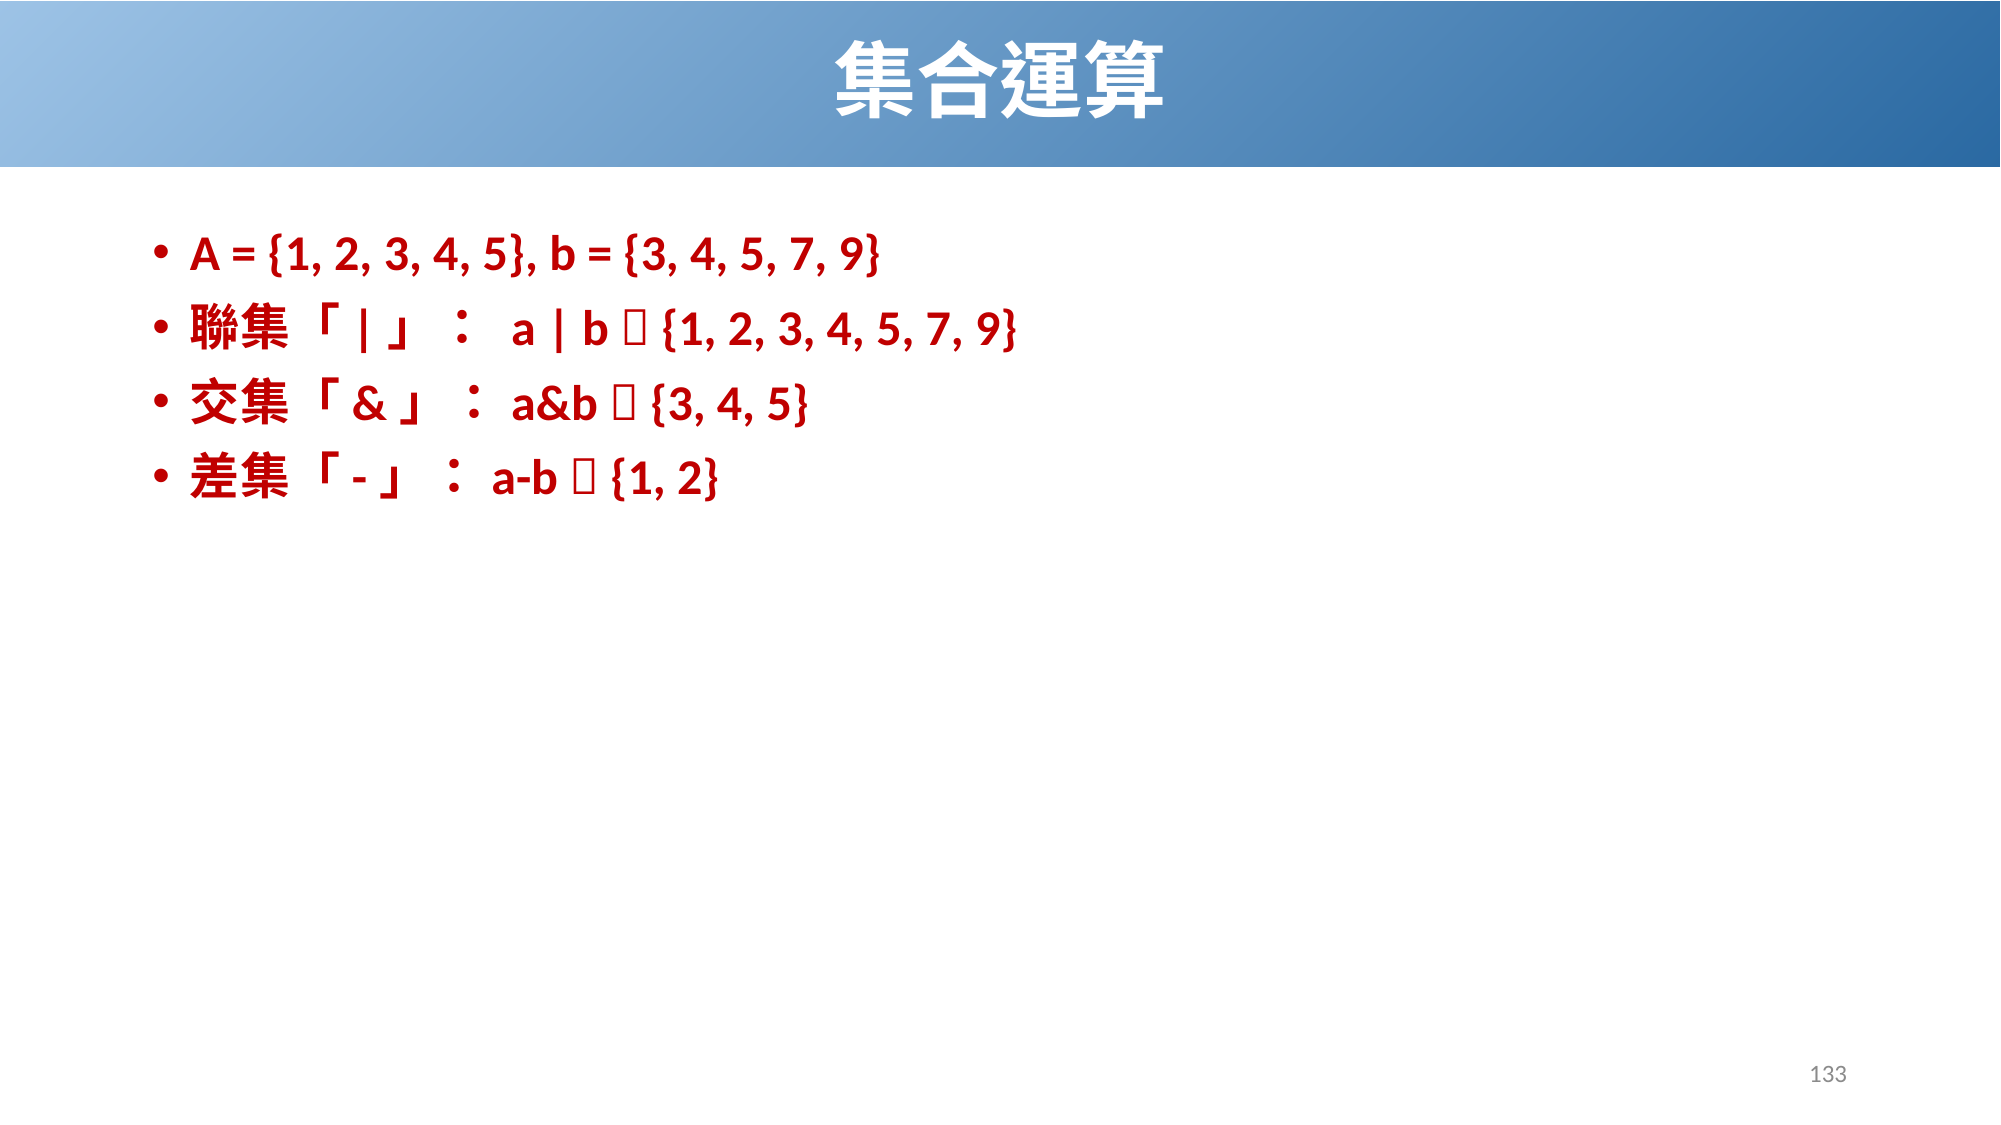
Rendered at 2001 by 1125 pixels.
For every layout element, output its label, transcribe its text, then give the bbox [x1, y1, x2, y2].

list A = {1, 2, 3, 4, 5}, b = {3, 4, 5, 7, 9} 聯集「|」： a | b  {1, 2, 3, 4, 5, 7, 9} 交集「&」：a&b  {3, 4, 5} 差集「-」：a-b  {1, 2} [137, 219, 1863, 1039]
title 集合運算 [0, 1, 2000, 167]
slide_number 133 [1412, 1042, 1863, 1103]
